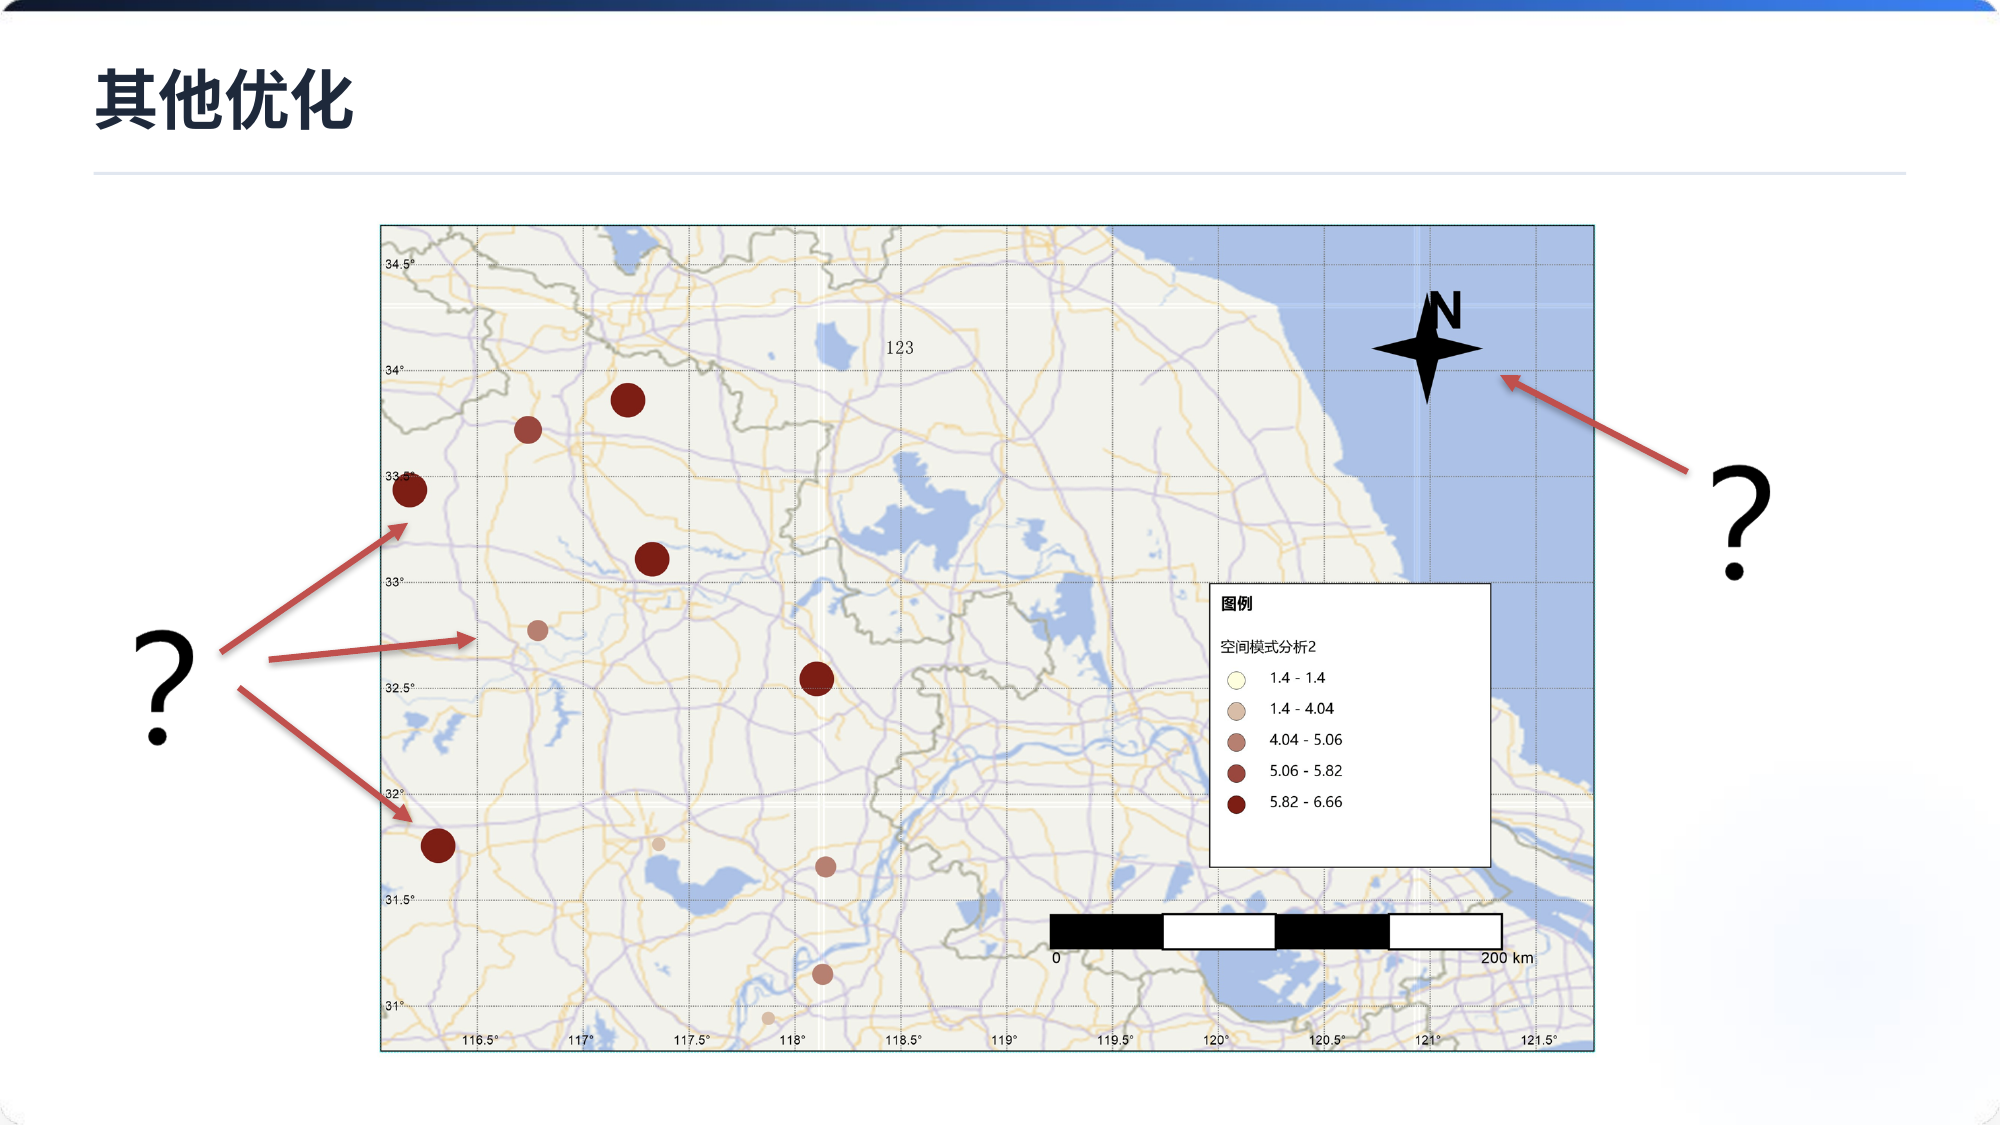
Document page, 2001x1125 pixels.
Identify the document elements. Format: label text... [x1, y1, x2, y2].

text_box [220, 522, 409, 653]
picture [0, 0, 2000, 1125]
title 其他优化 [91, 57, 687, 248]
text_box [238, 687, 413, 823]
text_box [268, 638, 477, 660]
text_box [93, 171, 1907, 175]
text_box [1499, 374, 1688, 473]
